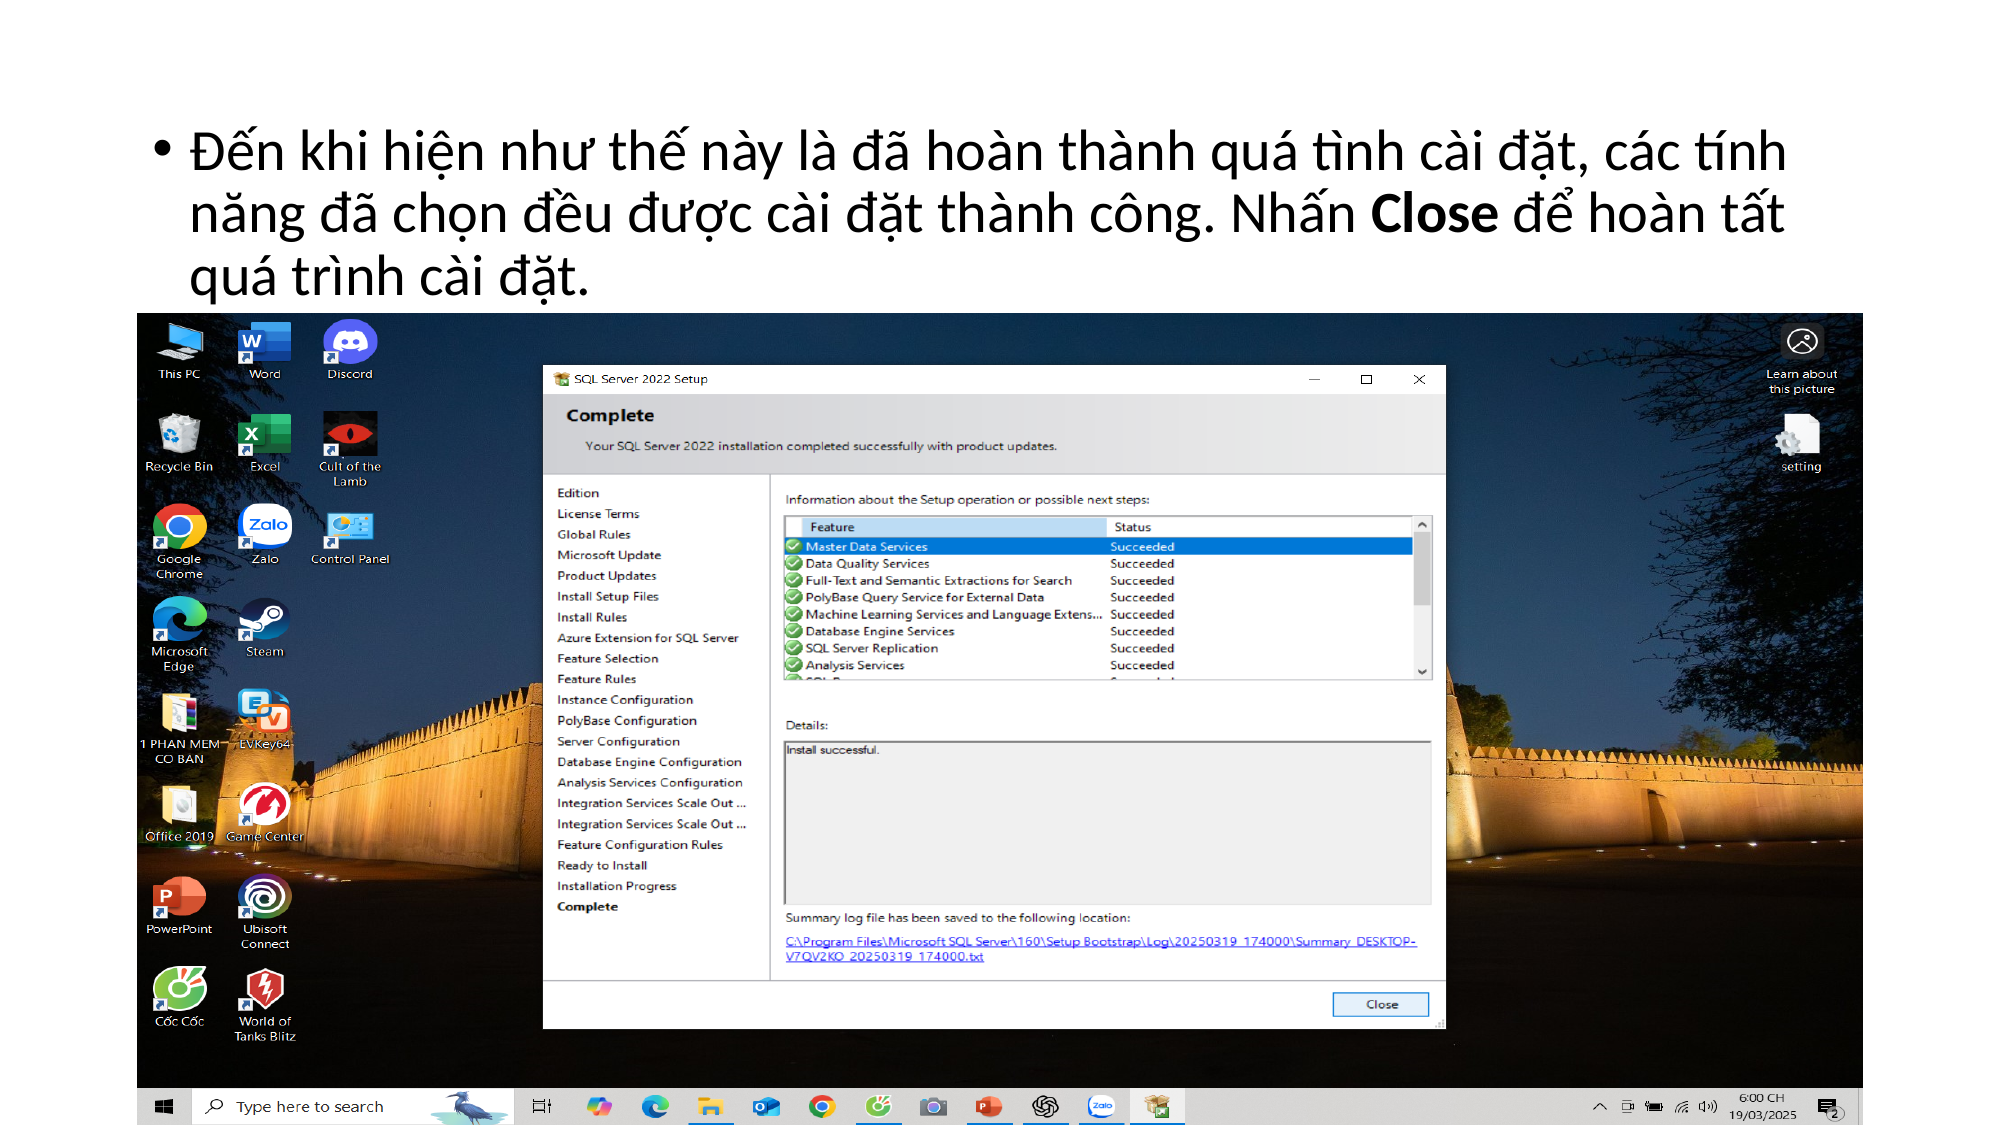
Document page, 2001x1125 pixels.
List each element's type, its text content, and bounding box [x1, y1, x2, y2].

picture [137, 313, 1863, 1125]
list Đến khi hiện như thế này là đã hoàn thành quá tình cài đặt, các tính năng đã chọn đều được cài đặt thành công. Nhấn Close để hoàn tất quá trình cài đặt. [137, 112, 1863, 313]
